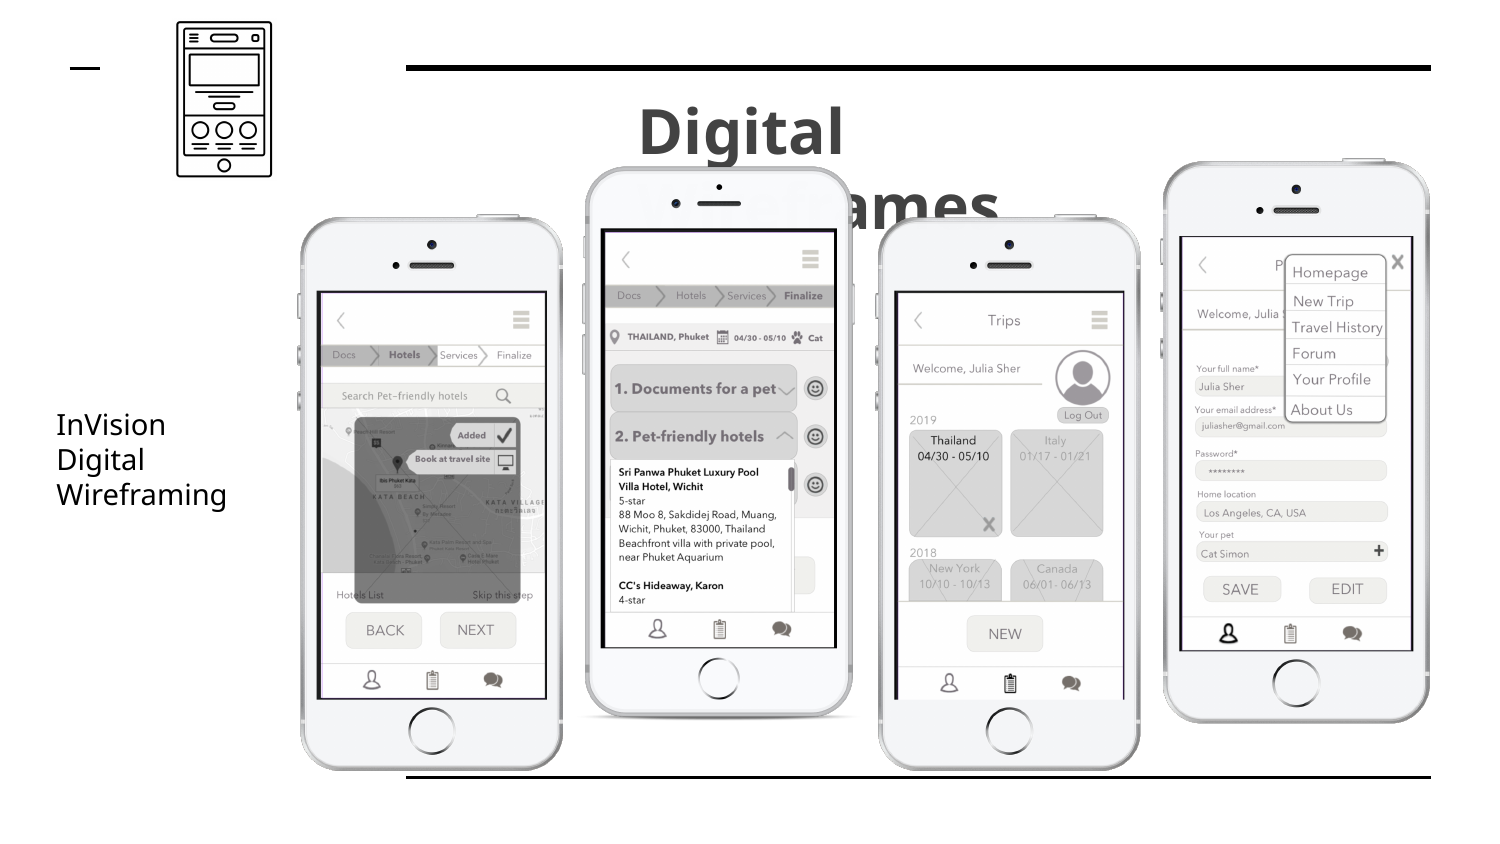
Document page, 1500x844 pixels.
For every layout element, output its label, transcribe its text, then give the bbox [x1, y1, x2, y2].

title Digital Wireframes [622, 76, 1218, 122]
picture [82, 18, 1500, 844]
text_box InVision Digital Wireframing [41, 391, 77, 528]
